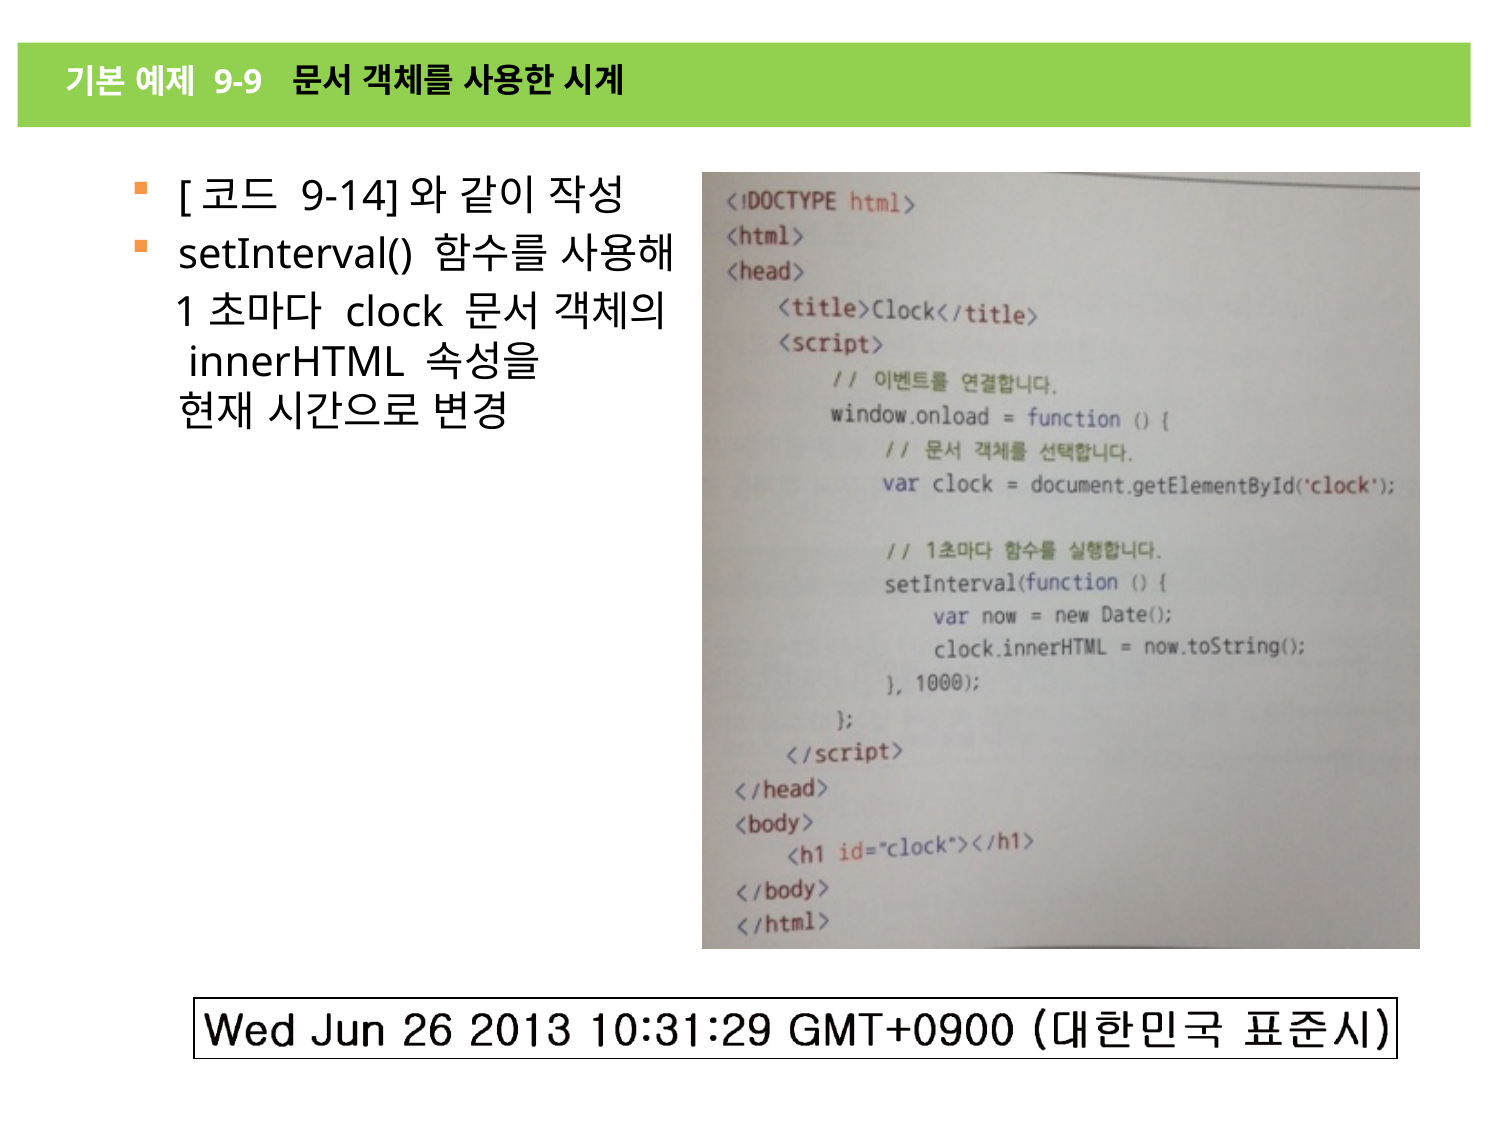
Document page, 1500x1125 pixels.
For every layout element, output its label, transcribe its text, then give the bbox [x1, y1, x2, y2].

picture [701, 172, 1420, 949]
list [코드 9-14]와 같이 작성 setInterval() 함수를 사용해 1초마다 clock 문서 객체의 innerHTML 속성을 현재 시간으로 변경 [41, 160, 1473, 1083]
title 문서 객체를 사용한 시계 [277, 45, 1390, 113]
picture [194, 998, 1397, 1058]
list 기본 예제 9-9 [24, 52, 278, 102]
